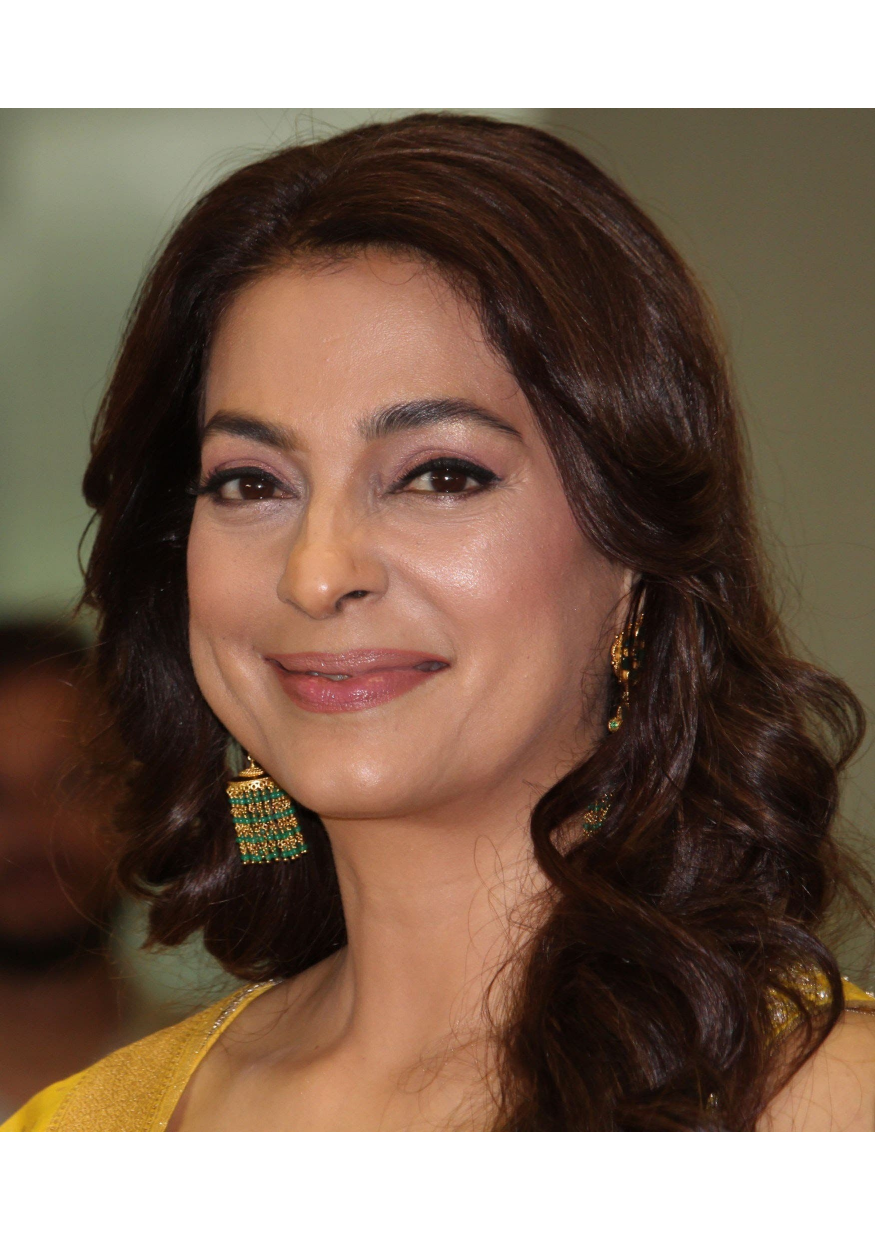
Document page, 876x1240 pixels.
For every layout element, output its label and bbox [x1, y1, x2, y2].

picture [0, 108, 875, 1132]
